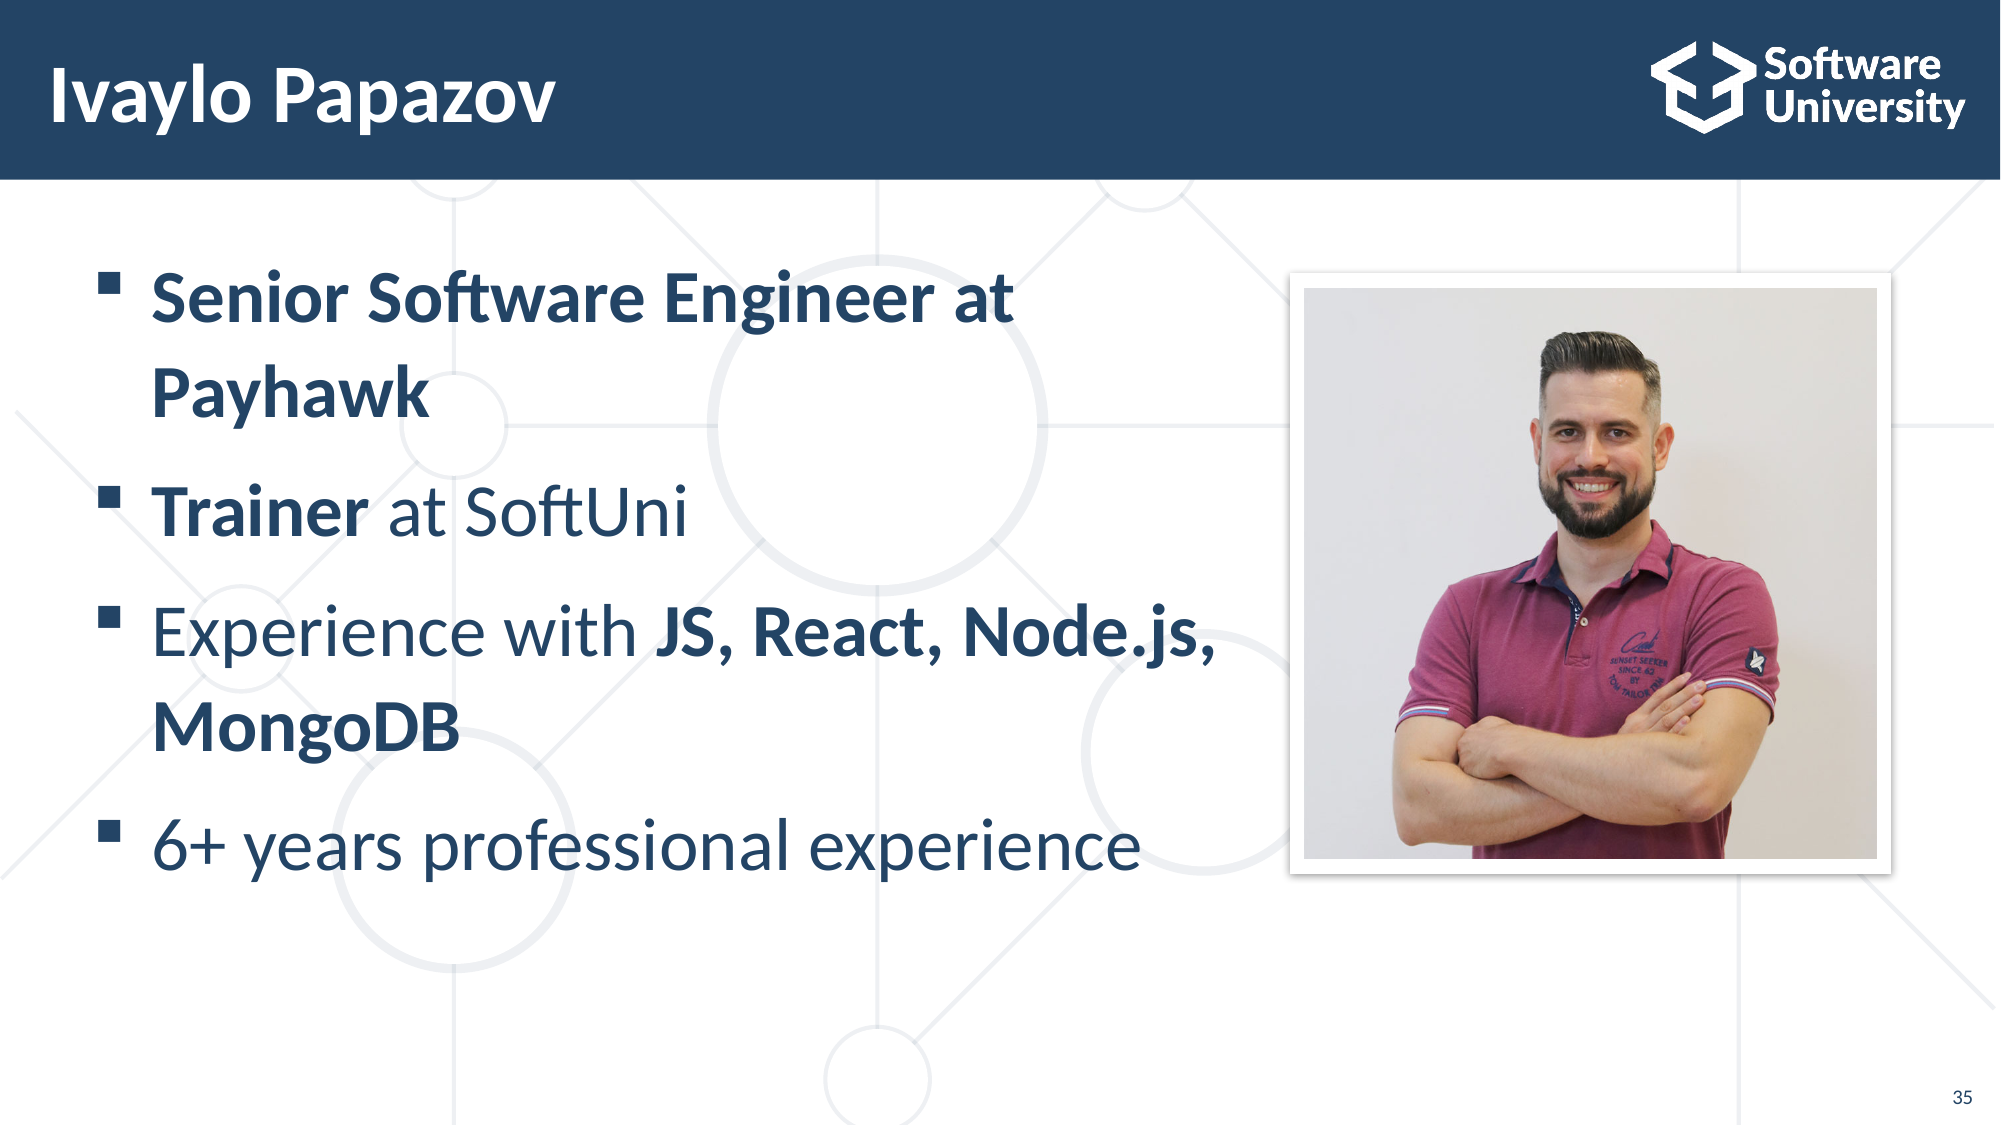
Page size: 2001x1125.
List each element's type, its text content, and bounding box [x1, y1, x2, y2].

picture [1651, 41, 1966, 134]
slide_number 35 [1927, 1067, 1989, 1117]
list Senior Software Engineer at Payhawk Trainer at SoftUni Experience with JS, React, Node.js, MongoDB 6+ years professional experience [75, 237, 1256, 1013]
picture [1303, 287, 1877, 860]
title Ivaylo Papazov [31, 16, 1625, 162]
